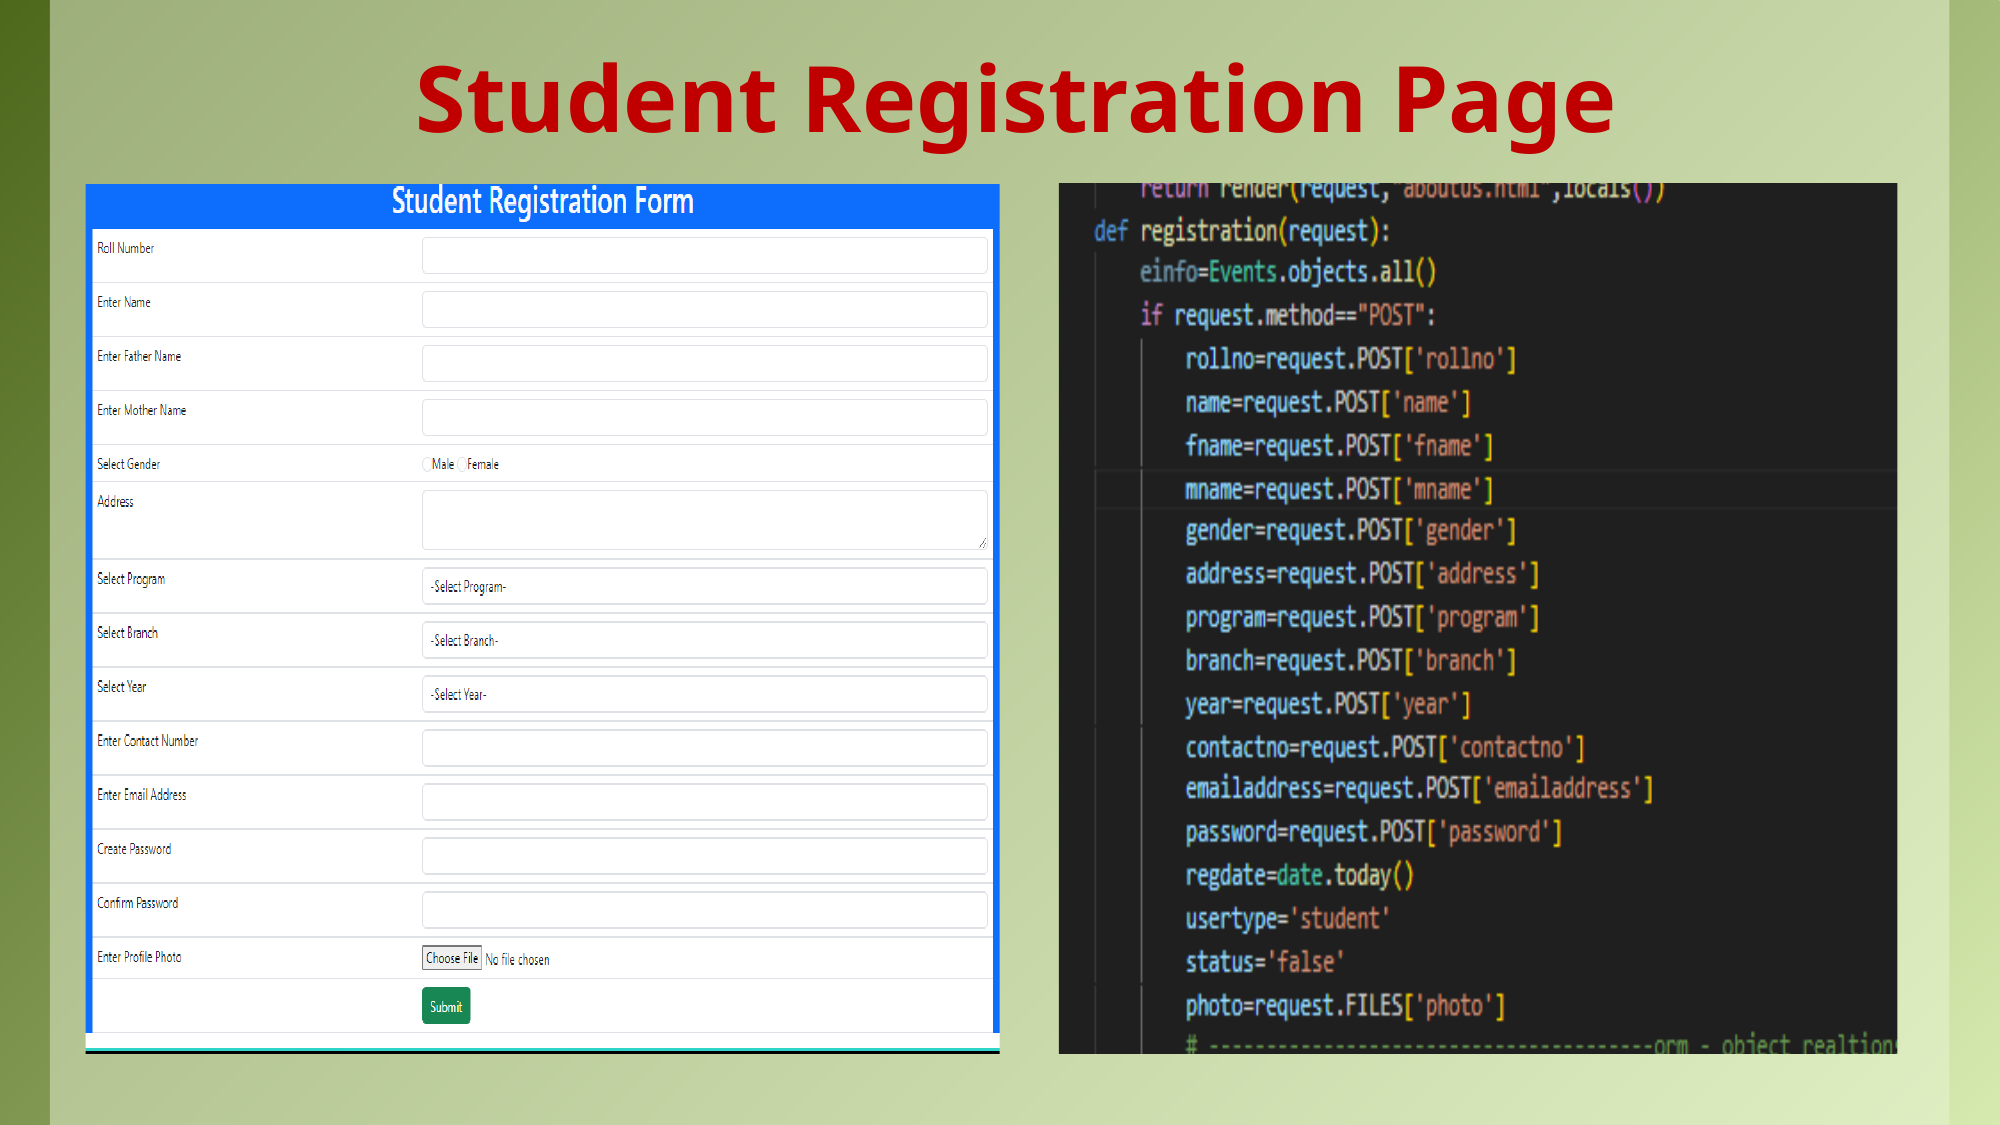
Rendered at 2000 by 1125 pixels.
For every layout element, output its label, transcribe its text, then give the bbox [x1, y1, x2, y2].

picture [85, 184, 1000, 1054]
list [1058, 183, 1898, 1054]
title Student Registration Page [183, 12, 1850, 161]
